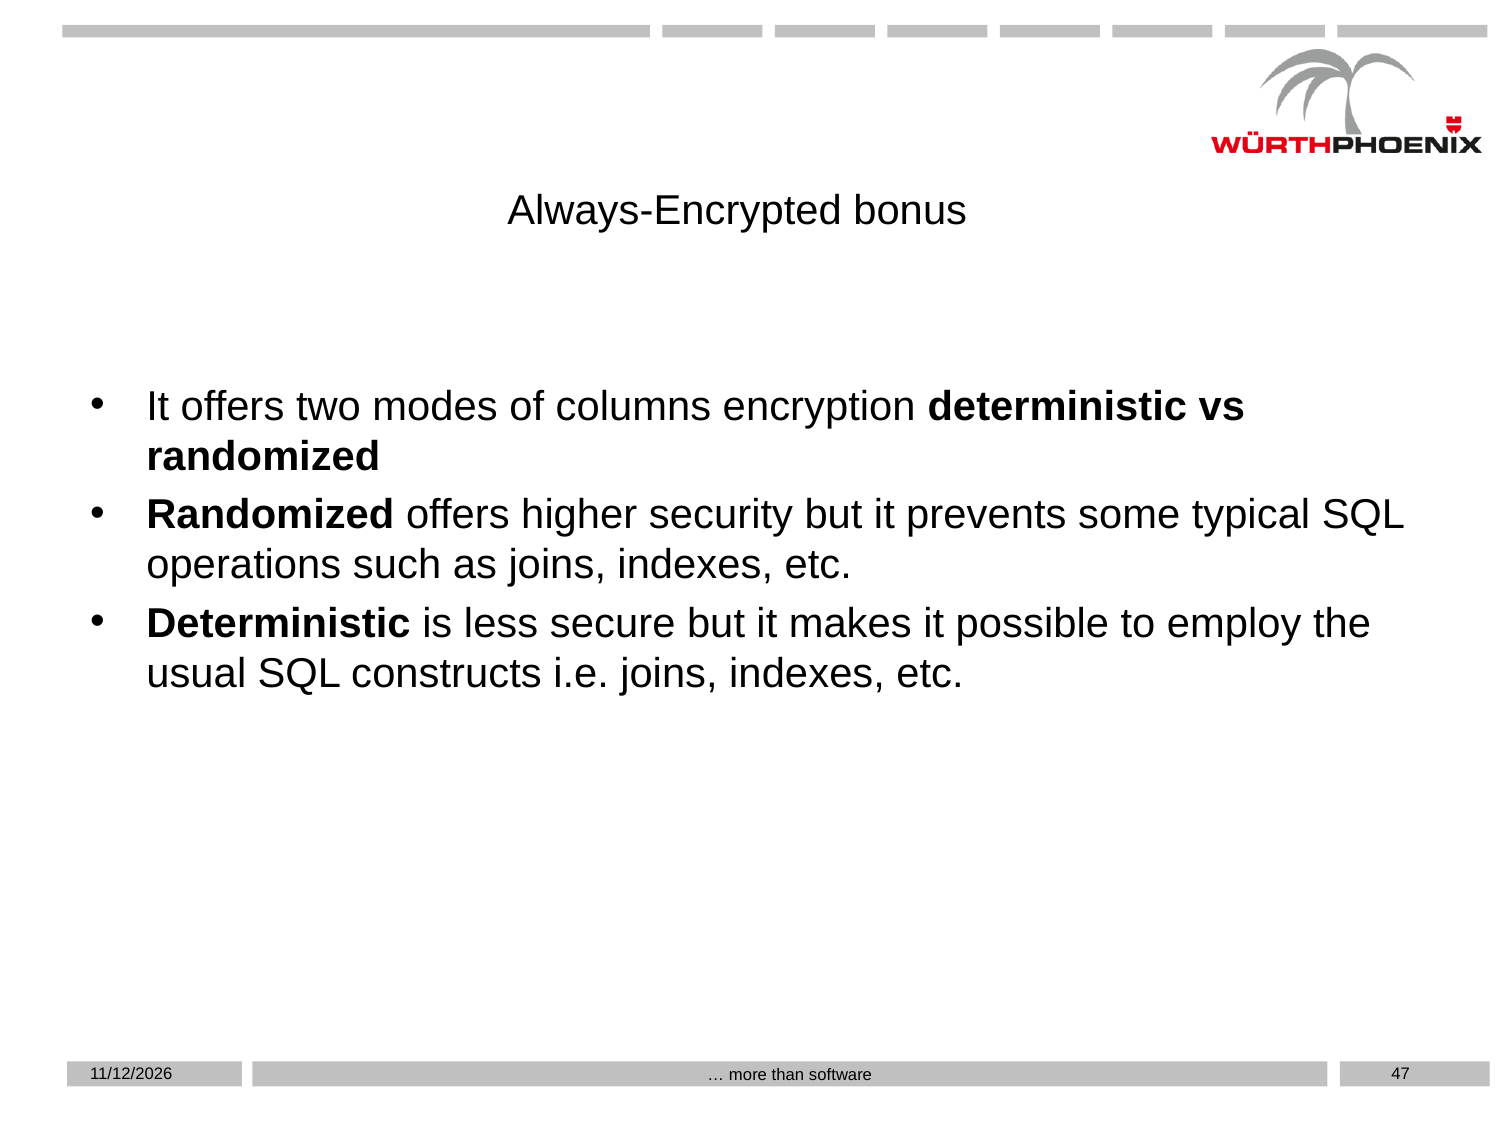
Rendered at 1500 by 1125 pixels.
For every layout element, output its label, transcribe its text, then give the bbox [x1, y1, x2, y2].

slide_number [75, 1042, 425, 1103]
picture [1211, 49, 1482, 153]
text_box [74, 312, 1425, 950]
slide_number 47 [1074, 1042, 1425, 1103]
subtitle Always-Encrypted bonus [212, 174, 1263, 250]
